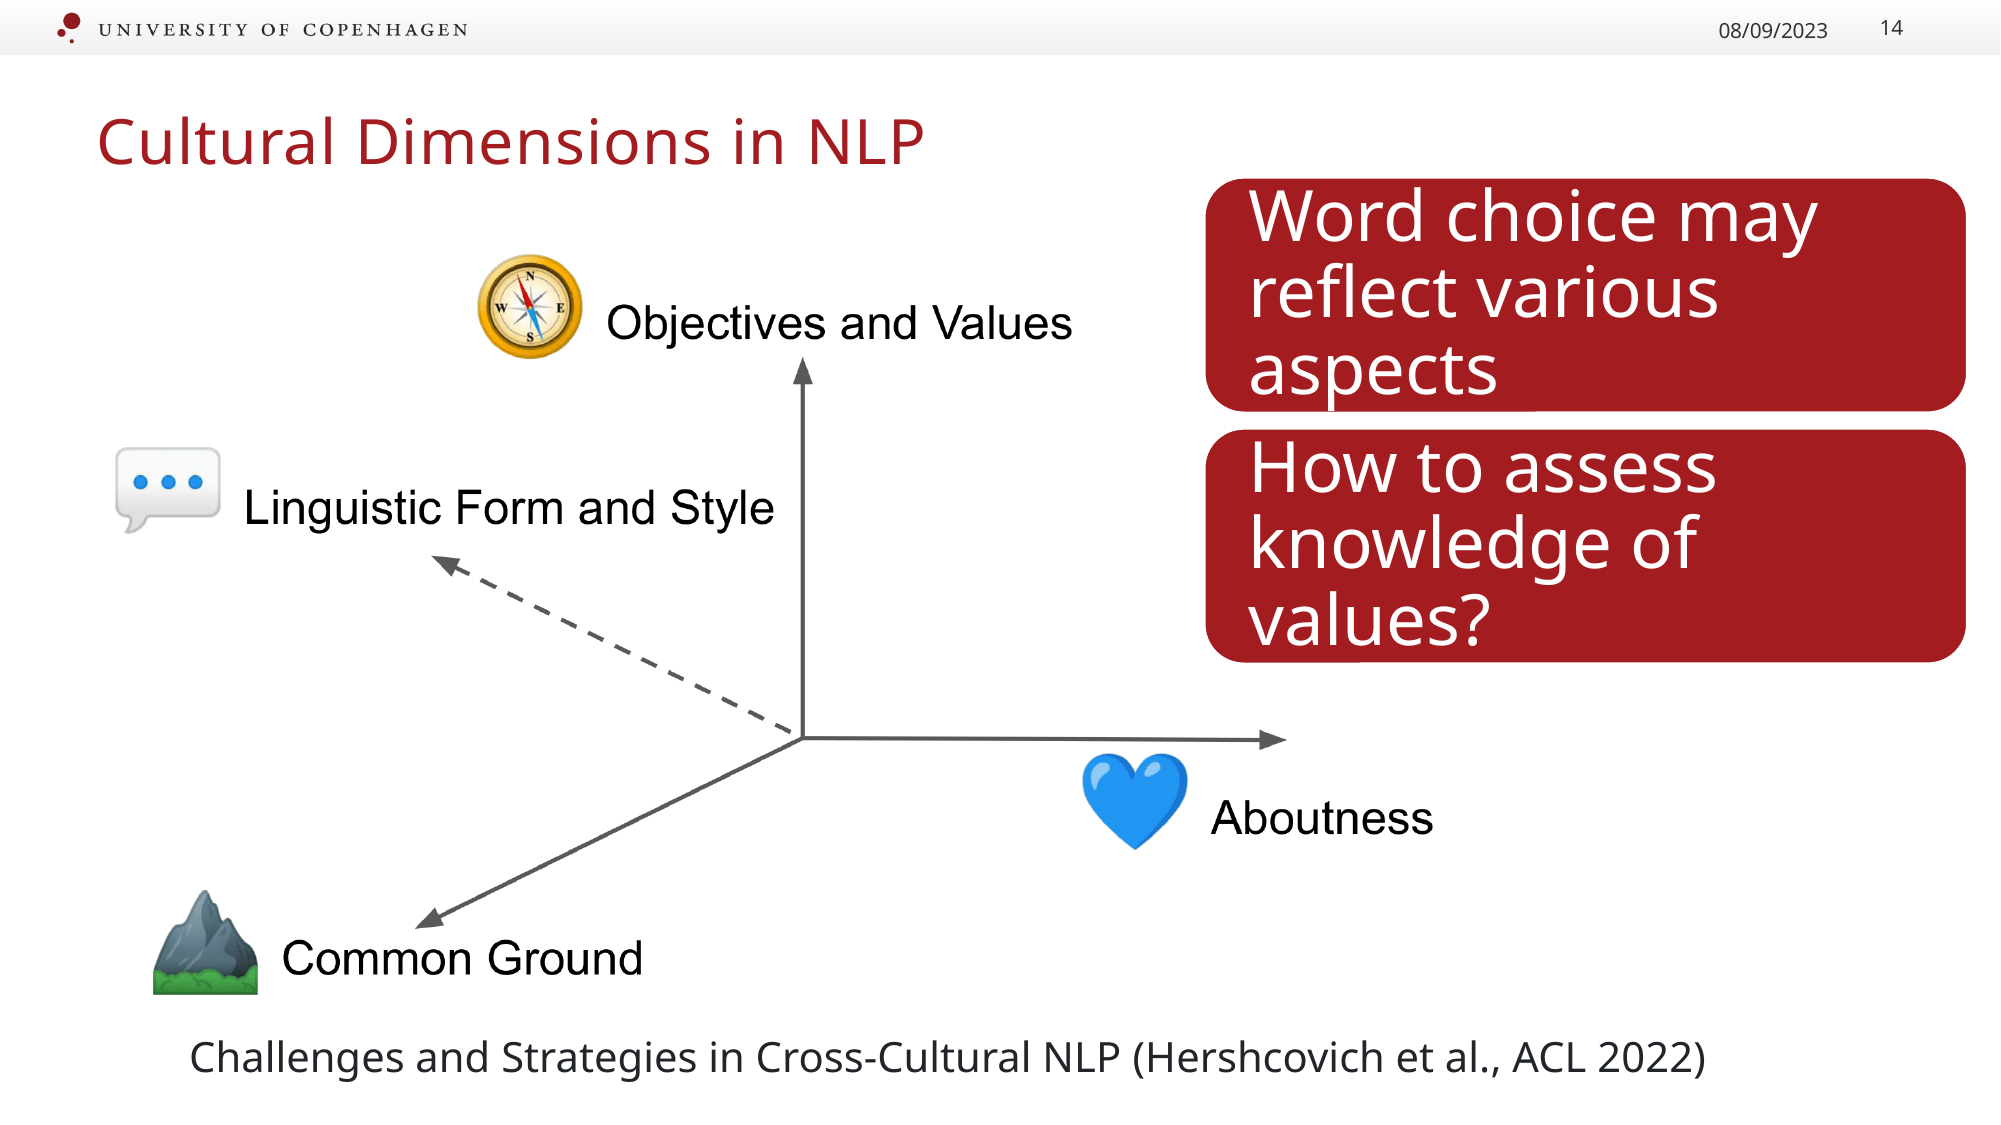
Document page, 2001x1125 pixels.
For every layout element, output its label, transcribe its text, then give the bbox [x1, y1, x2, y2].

slide_number 14 [1840, 14, 1904, 43]
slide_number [1694, 14, 1829, 43]
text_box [1204, 123, 1967, 719]
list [96, 235, 1460, 1002]
picture [92, 15, 475, 42]
text_box Challenges and Strategies in Cross-Cultural NLP (Hershcovich et al., ACL 2022) [174, 1023, 1723, 1096]
title Cultural Dimensions in NLP [96, 101, 1904, 235]
